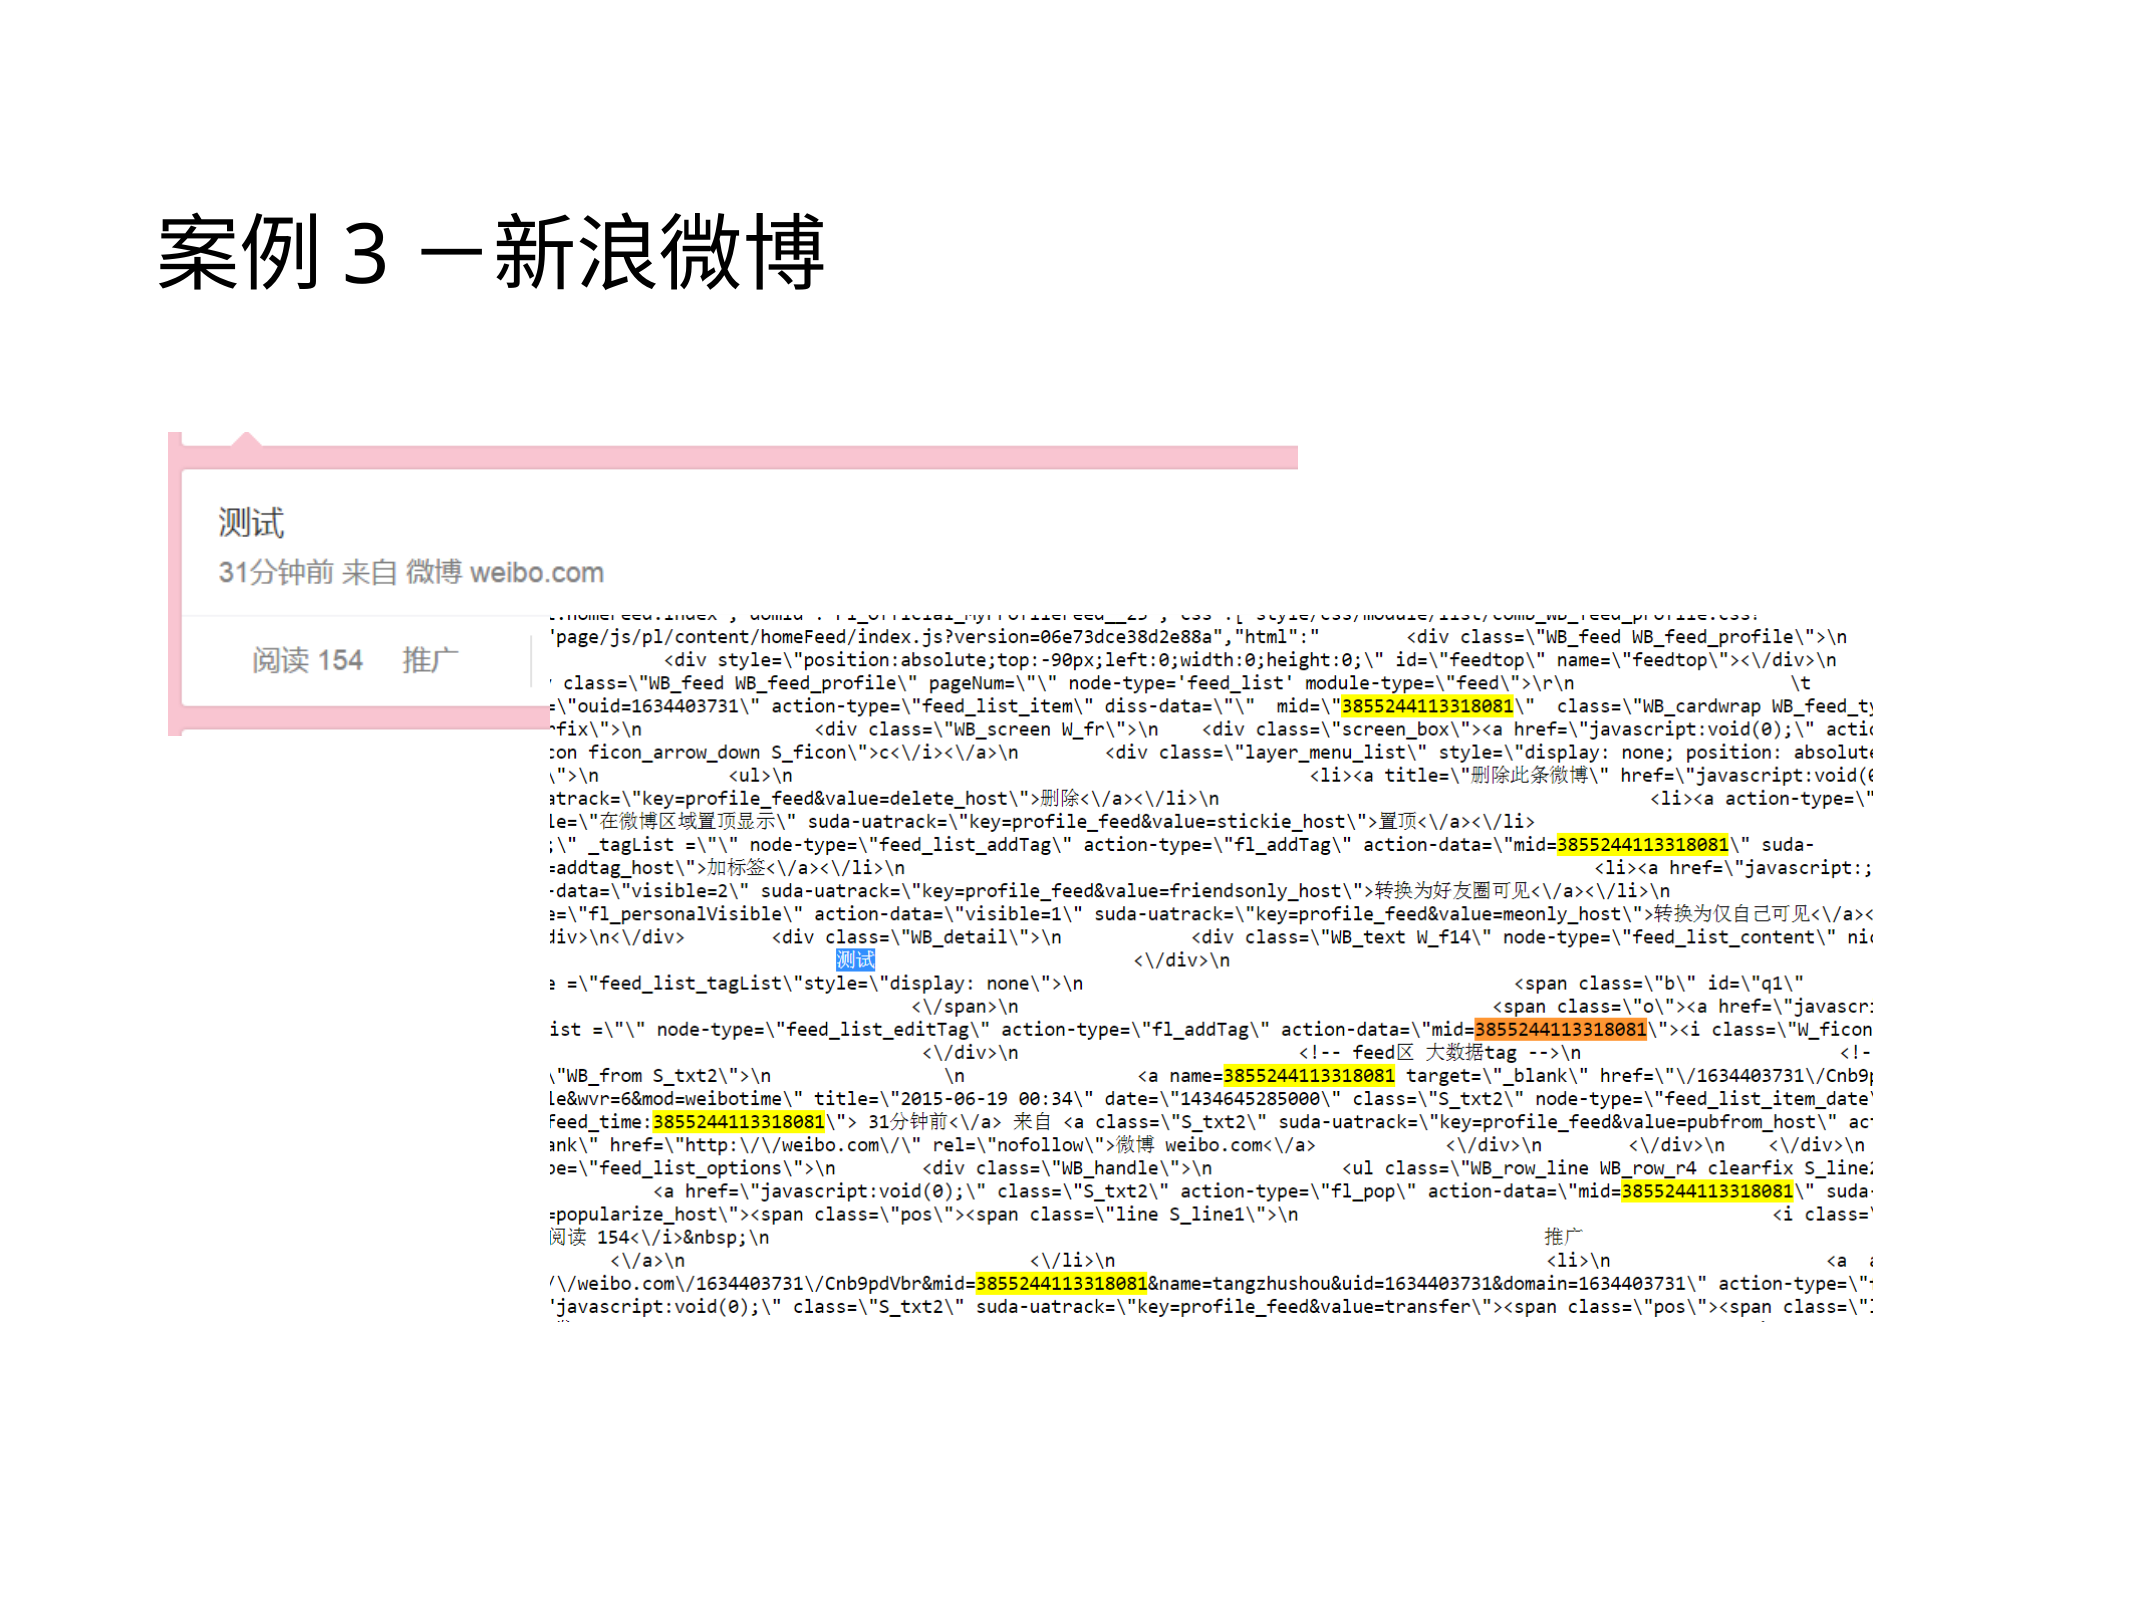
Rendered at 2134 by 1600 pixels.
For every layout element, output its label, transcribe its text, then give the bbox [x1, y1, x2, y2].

title 案例3－新浪微博 [155, 72, 1978, 428]
picture [167, 432, 1873, 1322]
